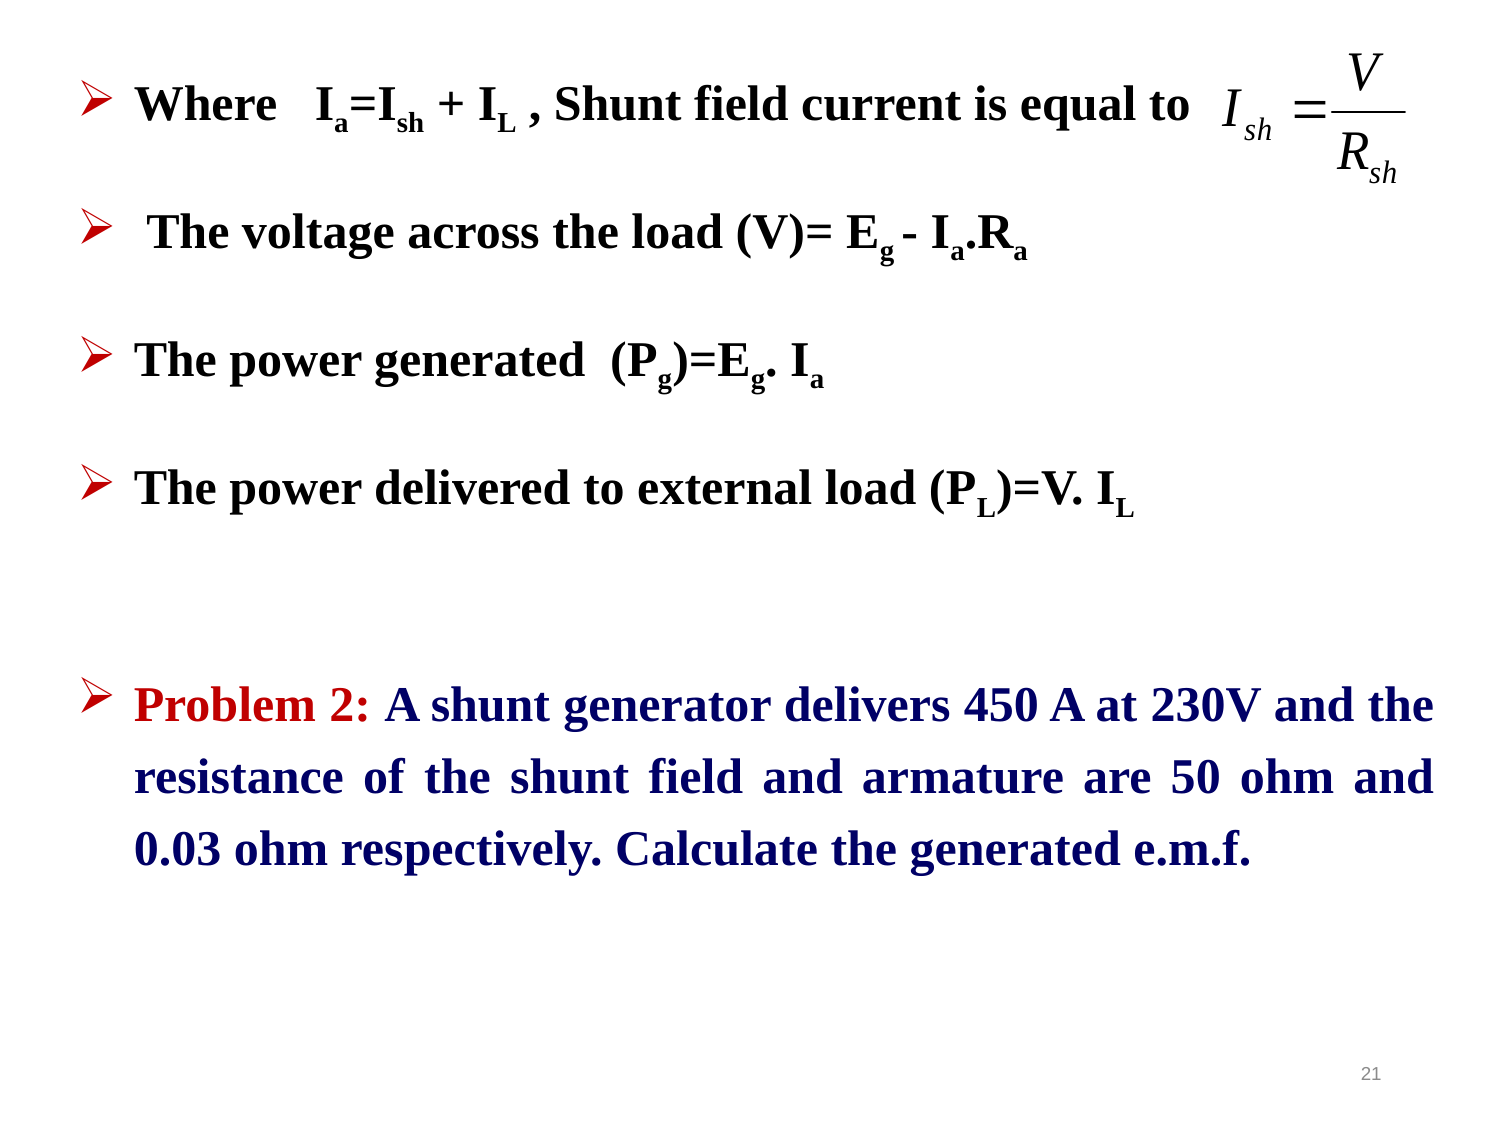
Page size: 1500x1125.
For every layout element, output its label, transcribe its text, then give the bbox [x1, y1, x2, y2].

slide_number 21 [1059, 1042, 1397, 1103]
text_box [1212, 37, 1416, 196]
list Where Ia=Ish + IL , Shunt field current is equal to The voltage across the load (V)= Eg - Ia.Ra The power generated (Pg)=Eg. Ia The power delivered to external load (PL)=V. IL Problem 2: A shunt generator delivers 450 A at 230V and the resistance of the shunt field and armature are 50 ohm and 0.03 ohm respectively. Calculate the generated e.m.f. [62, 62, 1450, 982]
